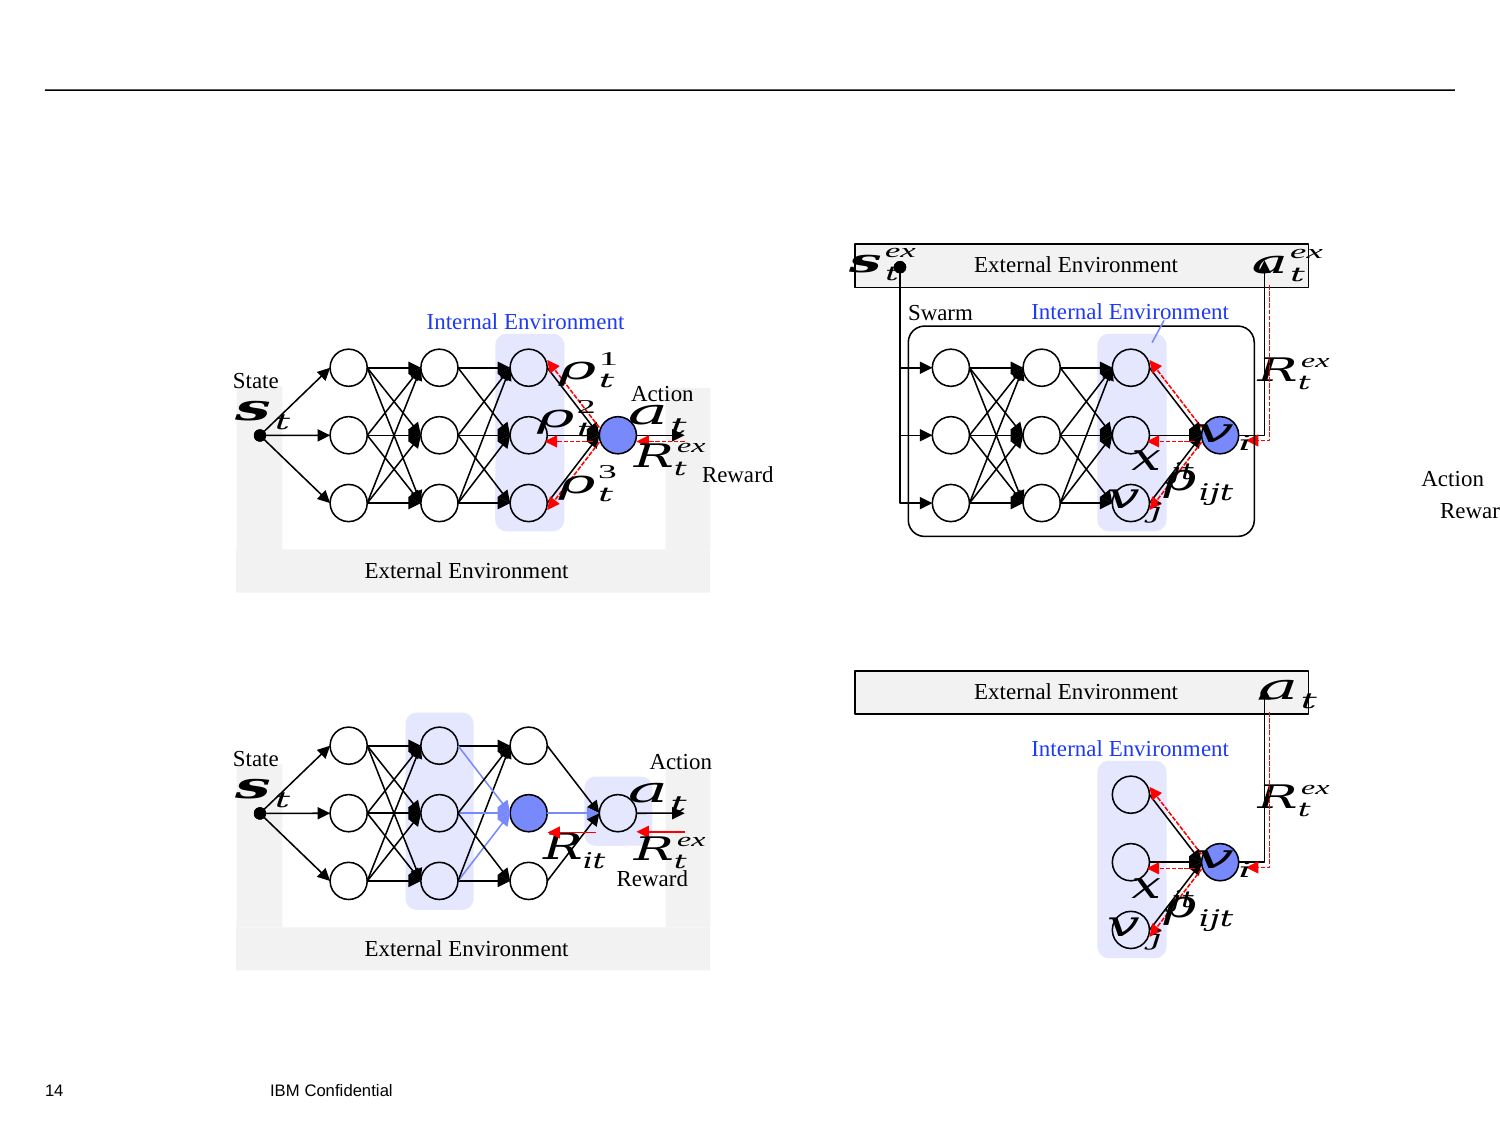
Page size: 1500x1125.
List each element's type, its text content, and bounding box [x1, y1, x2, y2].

text_box [636, 785, 653, 800]
text_box [405, 882, 474, 910]
text_box [330, 484, 368, 522]
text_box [1238, 260, 1265, 350]
text_box [854, 671, 1238, 715]
text_box [249, 403, 259, 408]
text_box Internal Environment [397, 298, 660, 342]
text_box [421, 794, 458, 832]
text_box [259, 813, 331, 881]
text_box [1097, 769, 1167, 959]
footer IBM Confidential [254, 1072, 1230, 1103]
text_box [1149, 428, 1202, 435]
text_box External Environment [941, 669, 1212, 712]
text_box State [217, 736, 295, 779]
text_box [1238, 687, 1265, 777]
text_box [236, 779, 256, 797]
text_box [511, 443, 547, 496]
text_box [547, 435, 600, 442]
text_box External Environment [941, 242, 1212, 285]
text_box [511, 416, 547, 454]
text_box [1180, 350, 1336, 375]
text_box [547, 359, 600, 428]
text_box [1149, 435, 1202, 442]
text_box Internal Environment [1001, 289, 1238, 326]
text_box [331, 794, 367, 832]
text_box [969, 402, 1024, 435]
text_box [908, 326, 1255, 537]
text_box [510, 349, 547, 387]
text_box [236, 549, 710, 593]
text_box [420, 484, 458, 522]
text_box Action [633, 739, 729, 782]
text_box [330, 862, 368, 900]
text_box [510, 727, 548, 765]
text_box [1265, 688, 1309, 715]
text_box [665, 782, 711, 928]
text_box [511, 375, 547, 427]
text_box [510, 862, 548, 900]
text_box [259, 435, 331, 504]
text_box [367, 435, 421, 504]
text_box [405, 712, 474, 745]
text_box [331, 416, 367, 454]
text_box [511, 794, 547, 832]
text_box [600, 814, 653, 846]
text_box [236, 798, 283, 927]
text_box Action [615, 370, 710, 414]
text_box [634, 800, 653, 812]
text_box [1149, 442, 1202, 510]
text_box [367, 745, 421, 813]
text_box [367, 367, 421, 435]
text_box [600, 776, 652, 805]
text_box [421, 752, 458, 807]
text_box [330, 727, 368, 765]
text_box [665, 387, 711, 550]
text_box [1217, 217, 1312, 261]
text_box [420, 727, 458, 765]
text_box [854, 244, 1238, 288]
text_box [969, 435, 1024, 504]
text_box Swarm [893, 290, 1017, 333]
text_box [1060, 367, 1113, 435]
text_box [458, 745, 511, 813]
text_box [1149, 786, 1202, 855]
text_box [600, 794, 637, 832]
text_box [421, 416, 458, 454]
text_box External Environment [304, 548, 630, 591]
text_box [1112, 843, 1149, 881]
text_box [259, 367, 331, 435]
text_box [1238, 802, 1265, 863]
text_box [547, 442, 600, 510]
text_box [458, 435, 511, 504]
text_box Action [1405, 456, 1500, 499]
text_box [420, 862, 458, 900]
text_box [600, 416, 637, 454]
text_box [495, 342, 565, 367]
text_box [421, 819, 458, 875]
text_box State [217, 358, 295, 401]
text_box [1217, 644, 1312, 688]
text_box [249, 781, 259, 786]
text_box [832, 334, 1001, 368]
text_box [877, 236, 923, 244]
text_box [1202, 843, 1239, 881]
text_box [1149, 862, 1202, 869]
text_box [1112, 911, 1149, 949]
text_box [798, 368, 1035, 402]
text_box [547, 745, 600, 813]
text_box [1112, 776, 1149, 814]
text_box [420, 349, 458, 387]
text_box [1149, 855, 1202, 862]
text_box Reward [1418, 487, 1500, 531]
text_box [458, 813, 511, 881]
text_box Internal Environment [1001, 725, 1238, 769]
text_box [236, 420, 283, 549]
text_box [1149, 869, 1202, 937]
text_box [1265, 261, 1309, 288]
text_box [1060, 435, 1113, 504]
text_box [458, 367, 511, 435]
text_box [547, 813, 600, 881]
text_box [547, 428, 600, 435]
text_box [236, 401, 256, 419]
text_box [510, 484, 547, 522]
text_box Reward [595, 856, 710, 899]
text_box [259, 745, 331, 813]
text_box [865, 301, 967, 334]
text_box [495, 504, 565, 532]
slide_number 14 [29, 1072, 91, 1103]
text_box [1152, 320, 1165, 343]
text_box [330, 349, 368, 387]
text_box Reward [680, 452, 795, 495]
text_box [1180, 777, 1336, 802]
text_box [1238, 375, 1265, 436]
text_box [236, 927, 710, 971]
text_box External Environment [304, 926, 630, 969]
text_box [1149, 359, 1202, 428]
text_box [367, 813, 421, 881]
